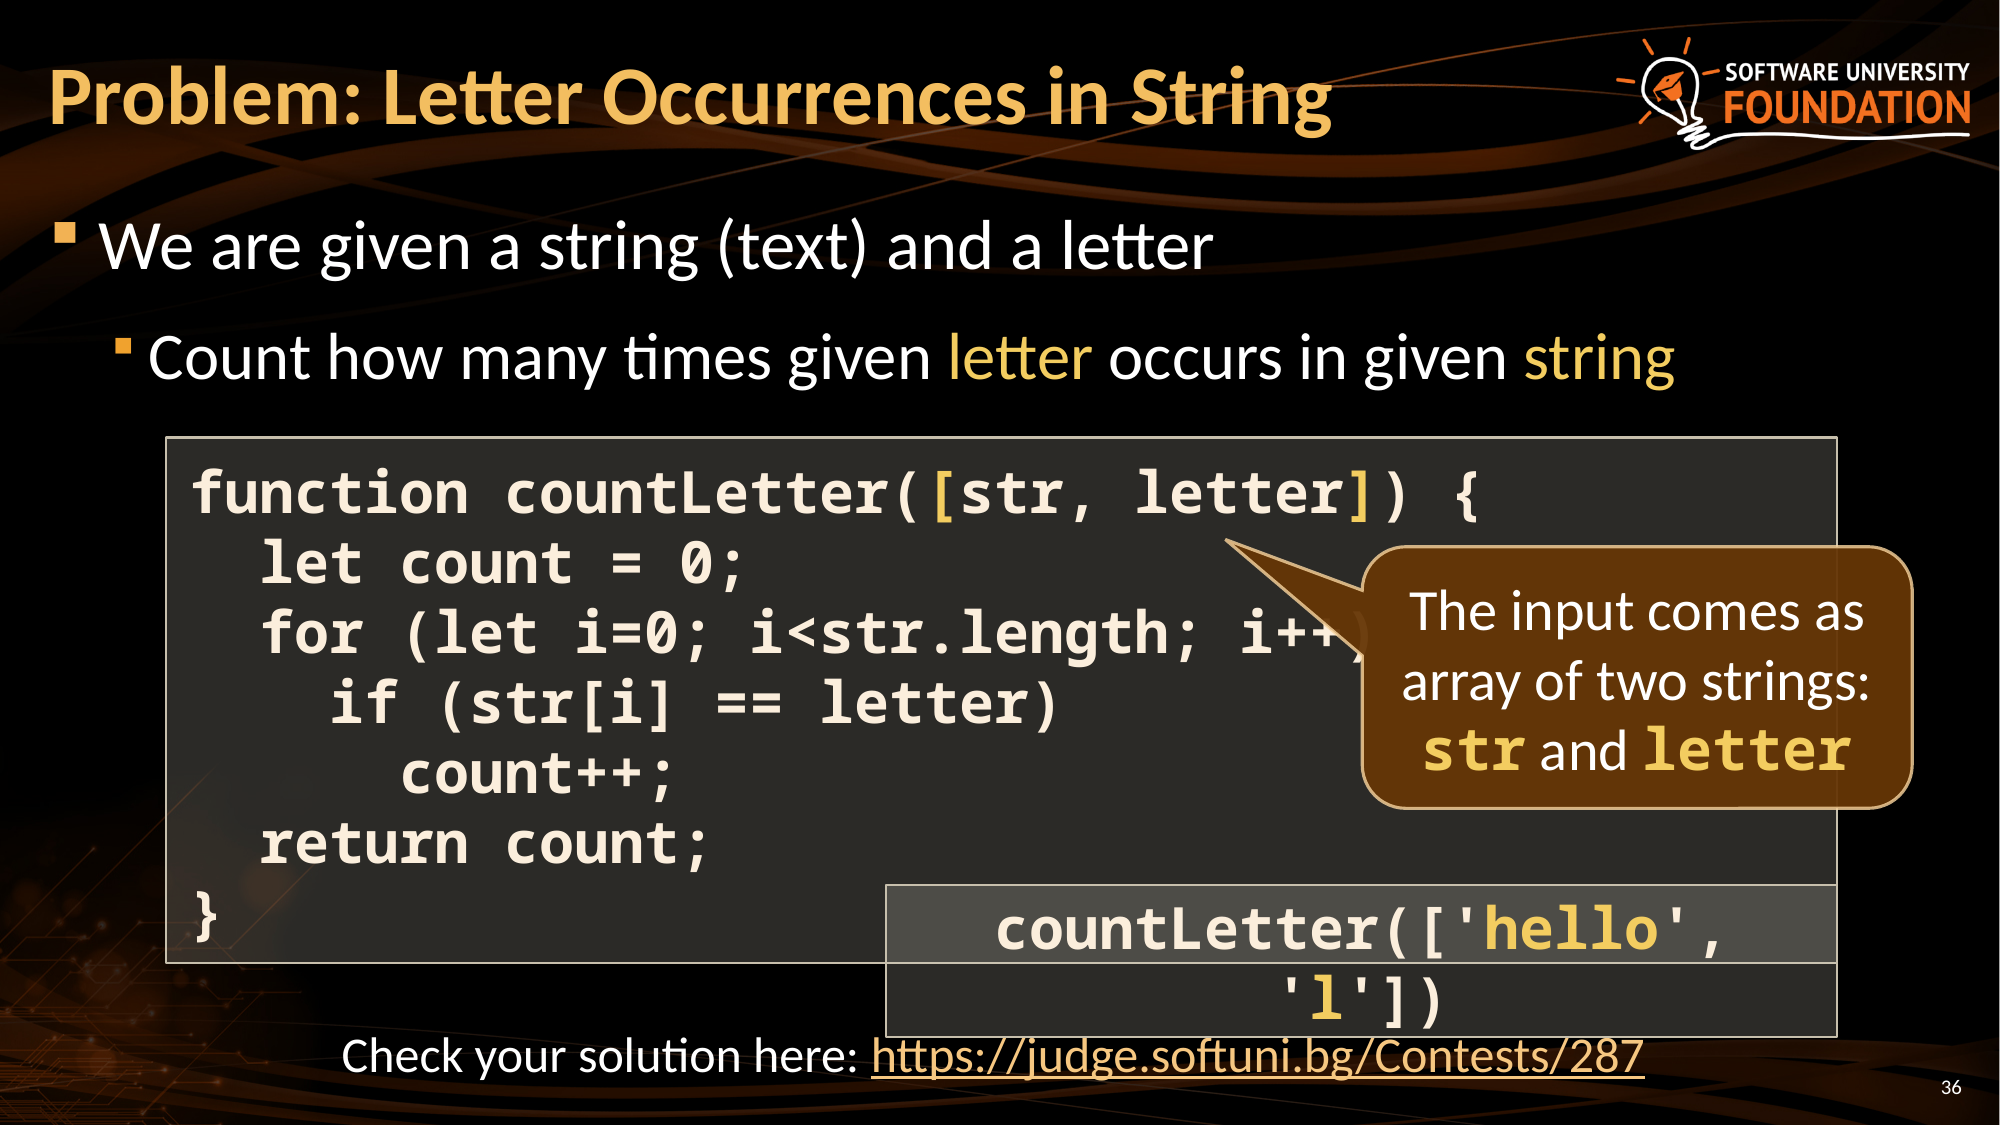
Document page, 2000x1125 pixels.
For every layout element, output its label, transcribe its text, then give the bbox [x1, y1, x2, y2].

title Problem: Letter Occurrences in String [30, 6, 1602, 189]
text_box The input comes as array of two strings: str and letter [1224, 538, 1914, 810]
text_box function countLetter([str, letter]) { let count = 0; for (let i=0; i<str.length; i++) if (str[i] == letter) count++; return count; } [165, 437, 1838, 963]
text_box Check your solution here: https://judge.softuni.bg/Contests/287 [127, 1014, 1859, 1090]
picture [0, 0, 2000, 1125]
list We are given a string (text) and a letter Count how many times given letter occurs in given string [31, 188, 1968, 1103]
text_box countLetter(['hello', 'l']) [886, 885, 1838, 1038]
